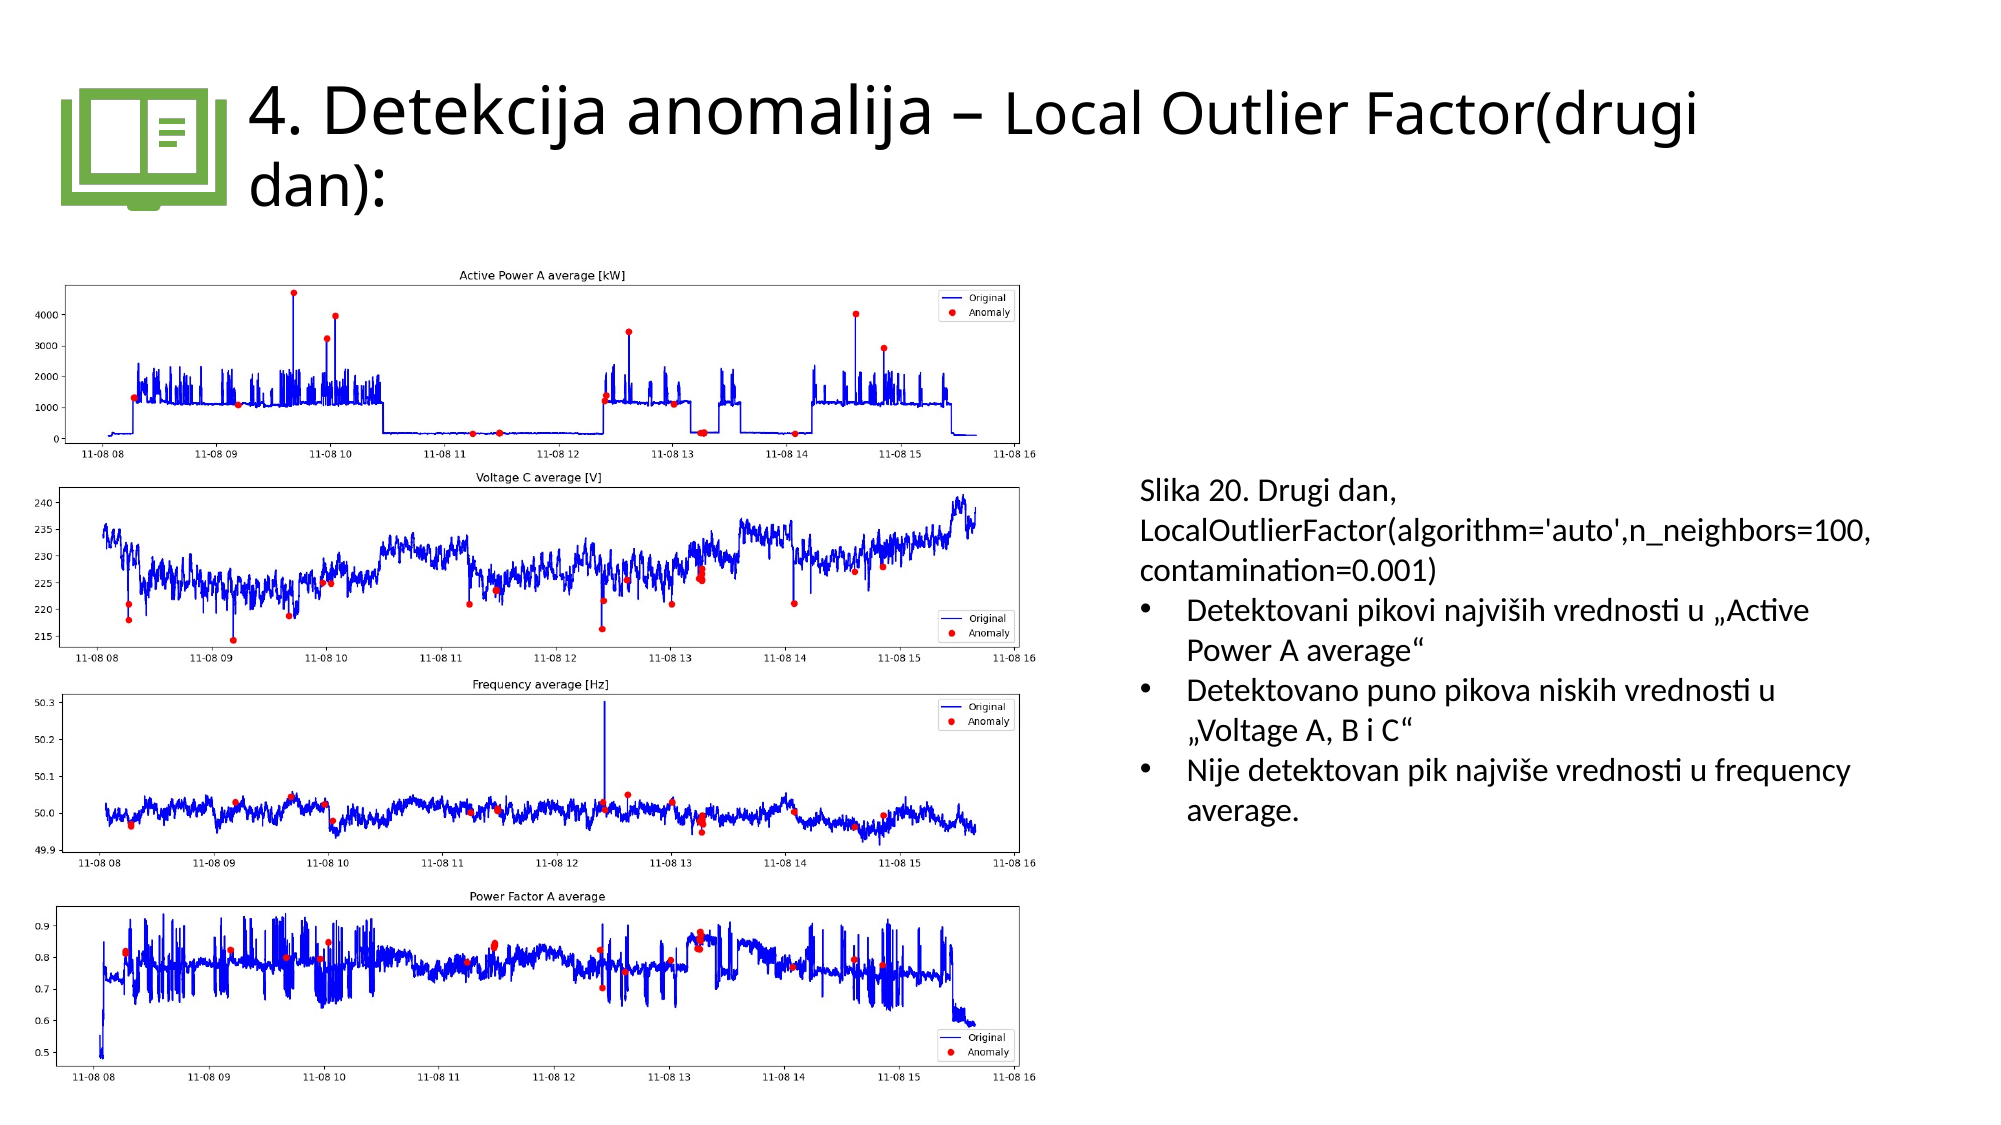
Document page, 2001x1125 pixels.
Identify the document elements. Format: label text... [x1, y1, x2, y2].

title 4. Detekcija anomalija – Local Outlier Factor(drugi dan): [233, 27, 1764, 270]
picture [27, 885, 1042, 1089]
text_box Slika 20. Drugi dan, LocalOutlierFactor(algorithm='auto',n_neighbors=100,contamination=0.001) Detektovani pikovi najviših vrednosti u „Active Power A average“ Detektovano puno pikova niskih vrednosti u „Voltage A, B i C“ Nije detektovan pik najviše vrednosti u frequency average. [1124, 461, 1895, 881]
picture [53, 58, 234, 239]
picture [27, 673, 1042, 875]
picture [27, 264, 1042, 670]
